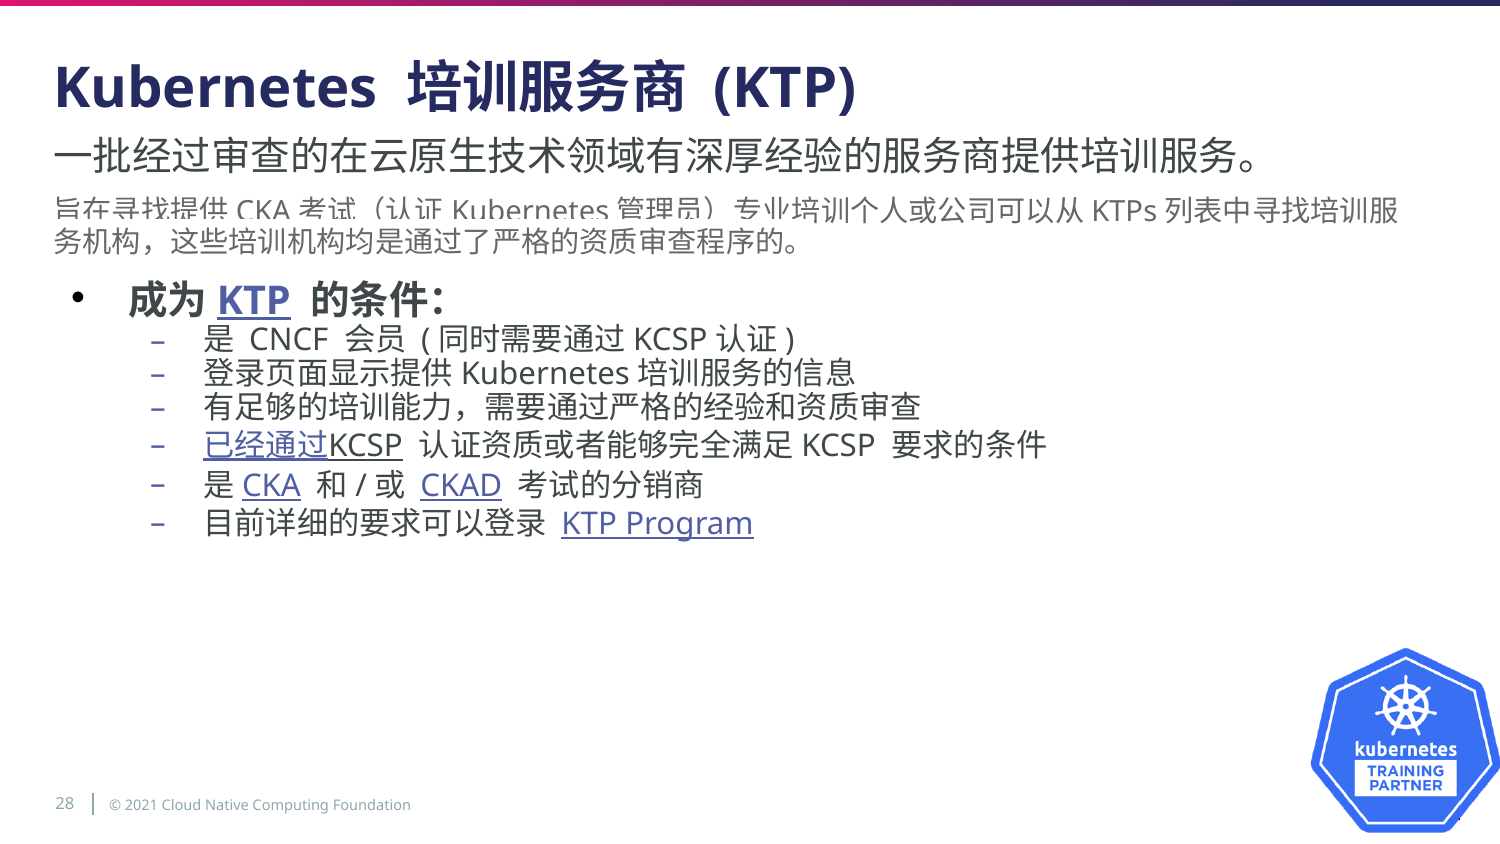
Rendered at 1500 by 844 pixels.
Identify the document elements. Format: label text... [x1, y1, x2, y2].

title Kubernetes 培训服务商 (KTP) [42, 52, 1458, 126]
list 一批经过审查的在云原生技术领域有深厚经验的服务商提供培训服务。 旨在寻找提供CKA考试（认证Kubernetes管理员）专业培训个人或公司可以从KTPs列表中寻找培训服务机构，这些培训机构均是通过了严格的资质审查程序的。 成为KTP 的条件： 是 CNCF 会员 (同时需要通过KCSP认证) 登录页面显示提供Kubernetes培训服务的信息 有足够的培训能力，需要通过严格的经验和资质审查 已经通过KCSP 认证资质或者能够完全满足KCSP 要求的条件 是CKA 和/或 CKAD 考试的分销商 目前详细的要求可以登录 KTP Program [42, 125, 1436, 757]
picture [1302, 637, 1500, 844]
